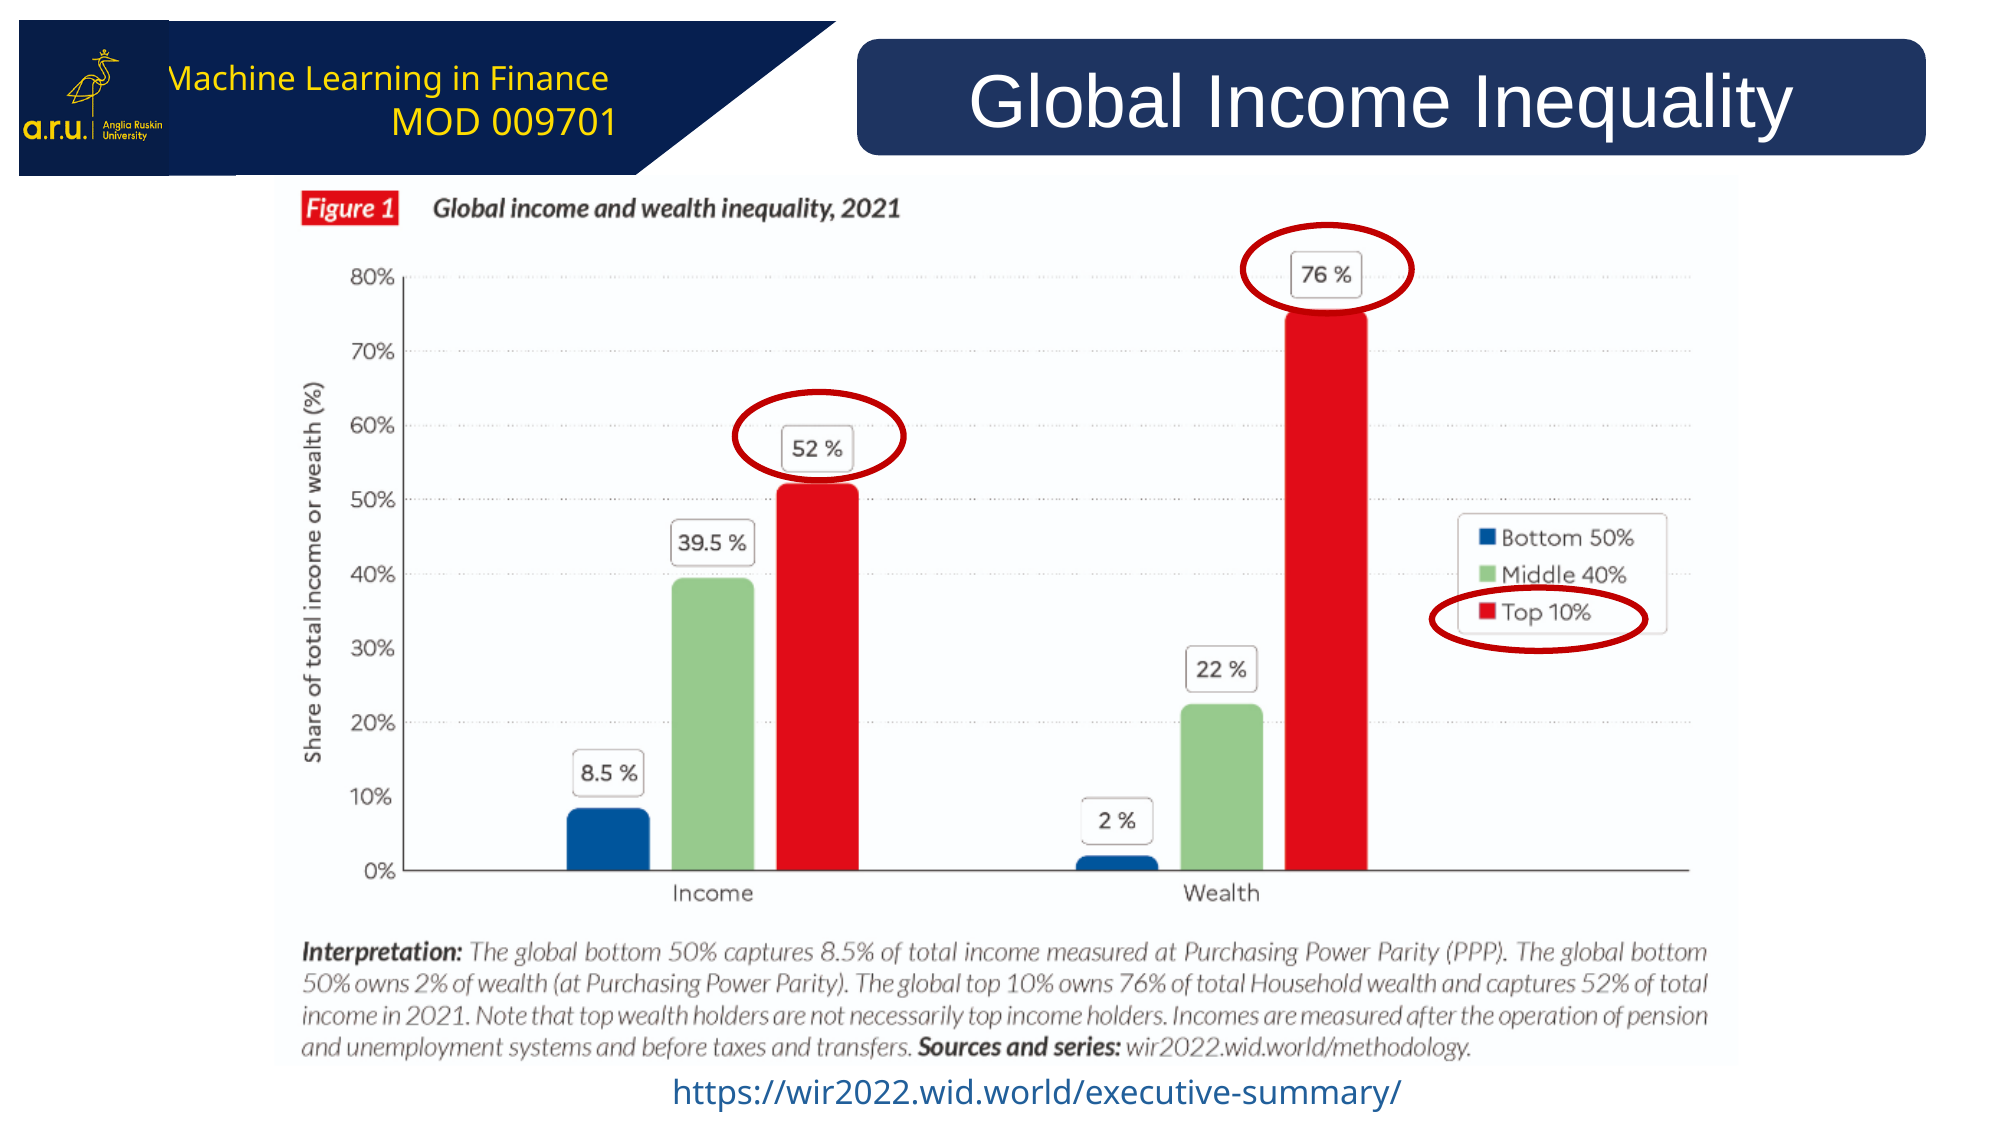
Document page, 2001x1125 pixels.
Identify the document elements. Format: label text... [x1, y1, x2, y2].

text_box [19, 20, 837, 177]
text_box Global Income Inequality [855, 37, 1928, 157]
picture [236, 174, 1764, 1068]
text_box https://wir2022.wid.world/executive-summary/ [654, 1071, 1434, 1112]
